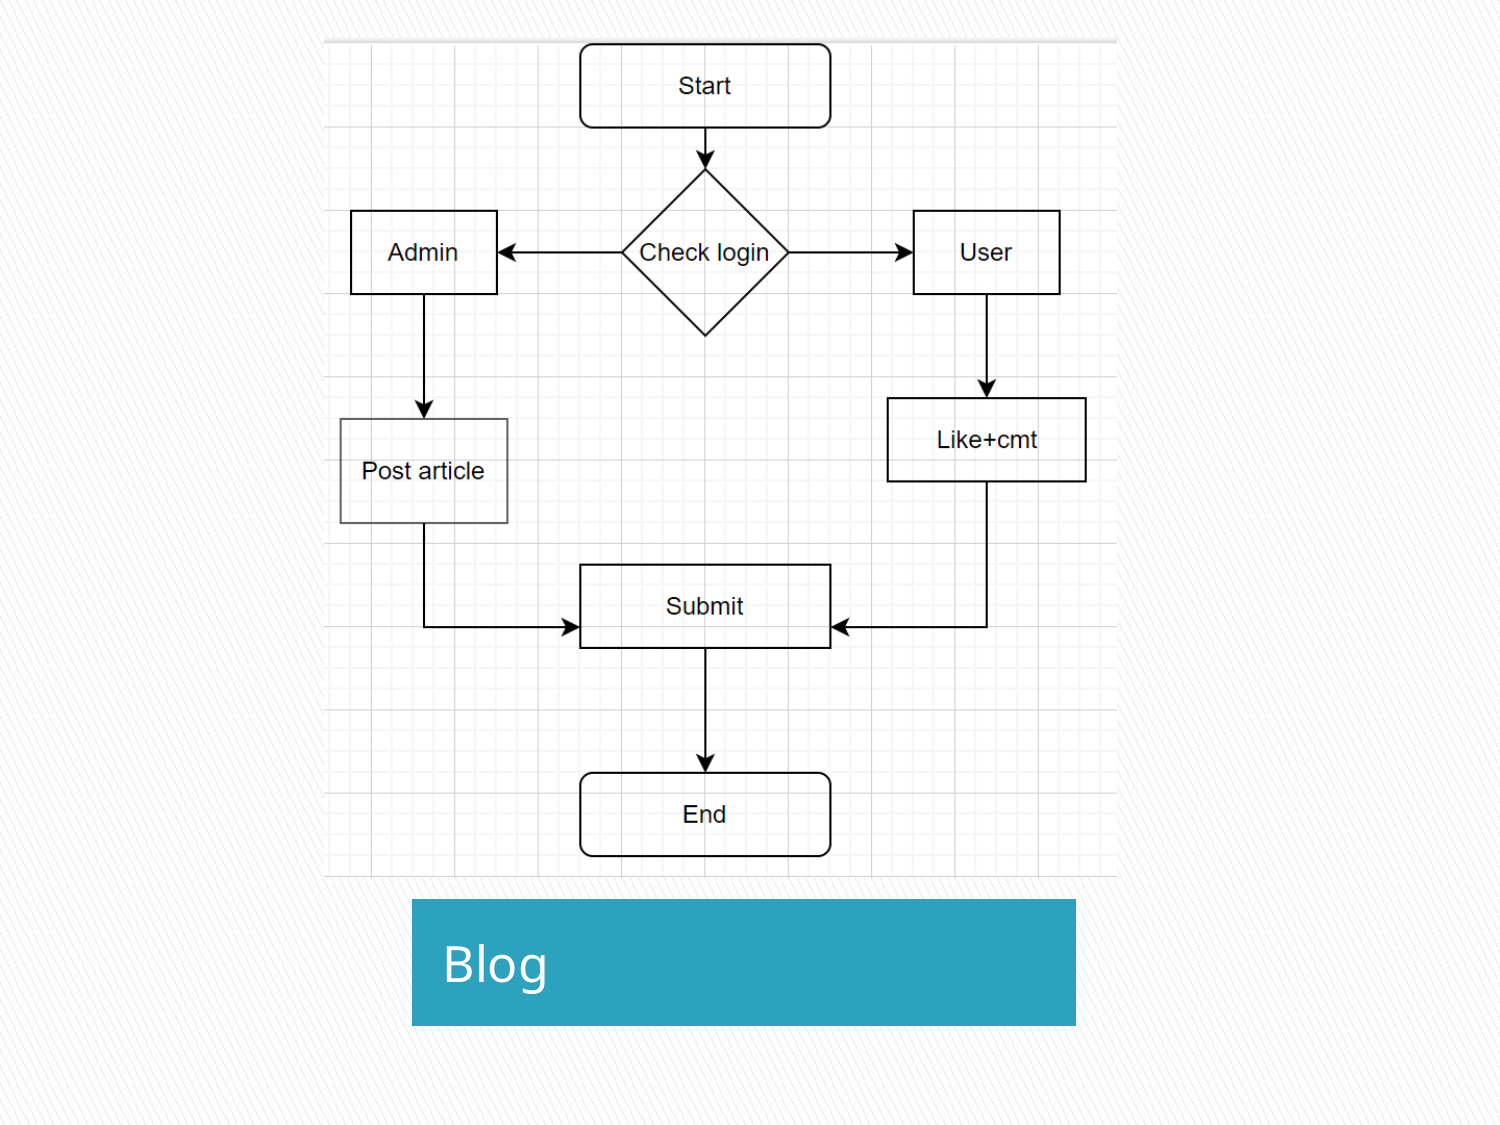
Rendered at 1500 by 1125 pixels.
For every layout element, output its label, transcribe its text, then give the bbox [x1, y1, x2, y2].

list Blog [412, 899, 1076, 1026]
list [324, 37, 1117, 878]
